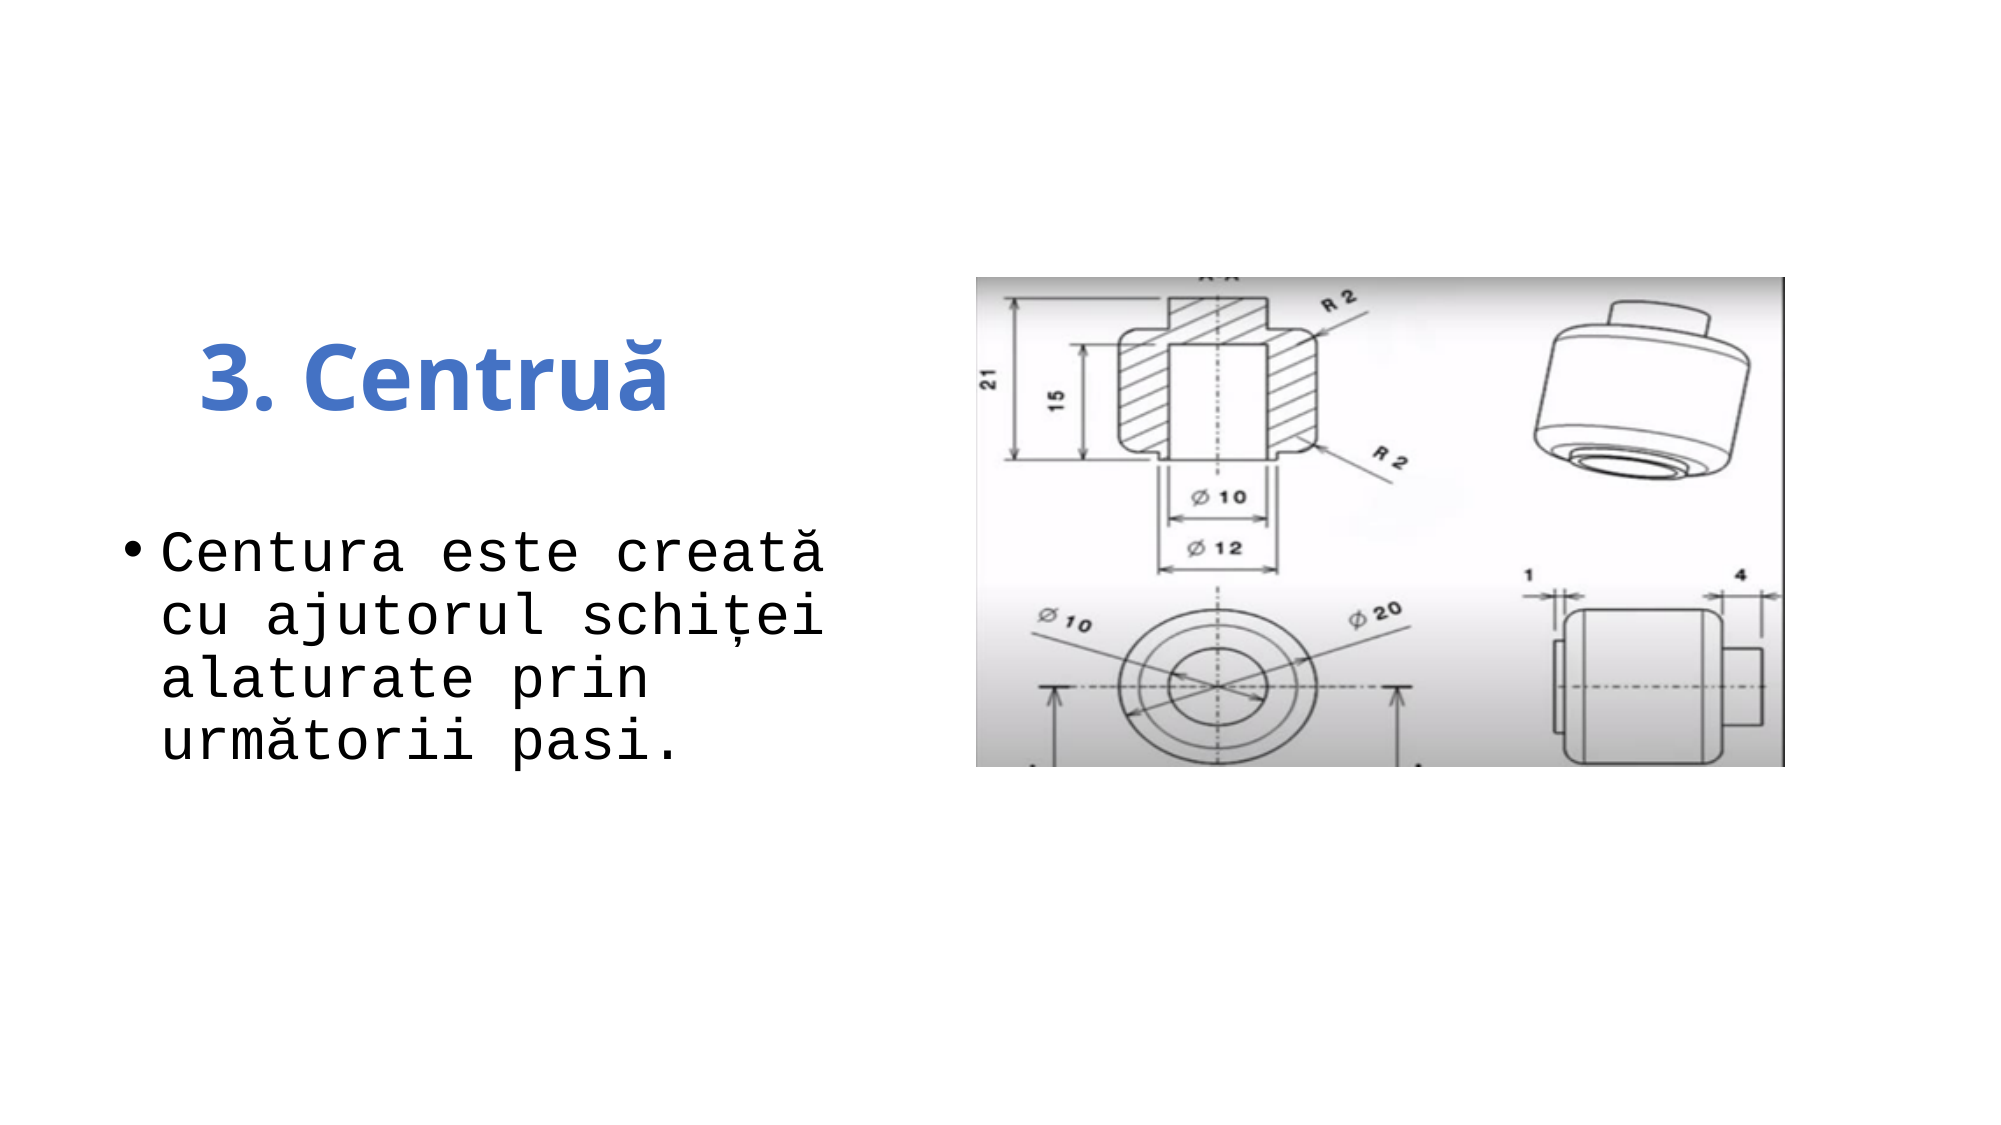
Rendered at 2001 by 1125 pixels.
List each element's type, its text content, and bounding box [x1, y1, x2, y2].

list Centura este creată cu ajutorul schiței alaturate prin următorii pasi. [108, 513, 881, 809]
picture [976, 277, 1785, 767]
title 3. Centruă [184, 271, 1910, 490]
